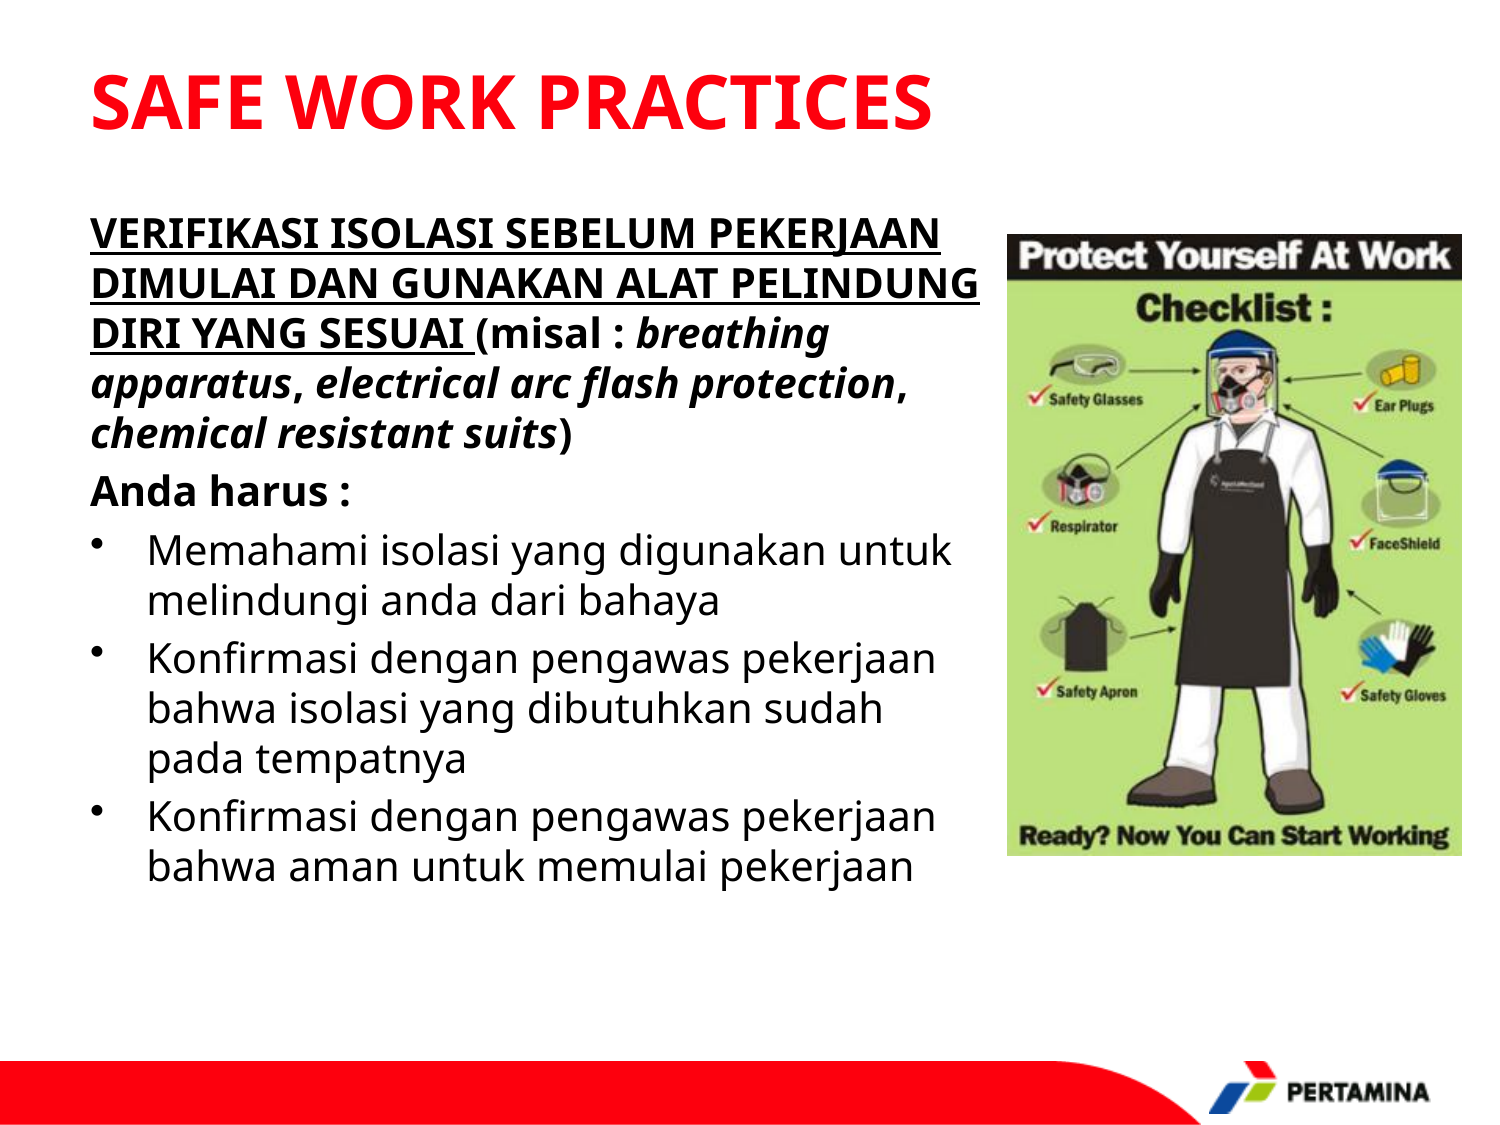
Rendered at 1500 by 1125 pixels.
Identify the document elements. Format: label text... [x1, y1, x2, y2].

title SAFE WORK PRACTICES [74, 46, 1455, 146]
picture [1209, 1061, 1431, 1114]
picture [0, 1061, 1201, 1125]
list VERIFIKASI ISOLASI SEBELUM PEKERJAAN DIMULAI DAN GUNAKAN ALAT PELINDUNG DIRI YANG SESUAI (misal : breathing apparatus, electrical arc flash protection, chemical resistant suits) Anda harus : Memahami isolasi yang digunakan untuk melindungi anda dari bahaya Konfirmasi dengan pengawas pekerjaan bahwa isolasi yang dibutuhkan sudah pada tempatnya Konfirmasi dengan pengawas pekerjaan bahwa aman untuk memulai pekerjaan [74, 198, 997, 1031]
picture [1007, 234, 1462, 856]
